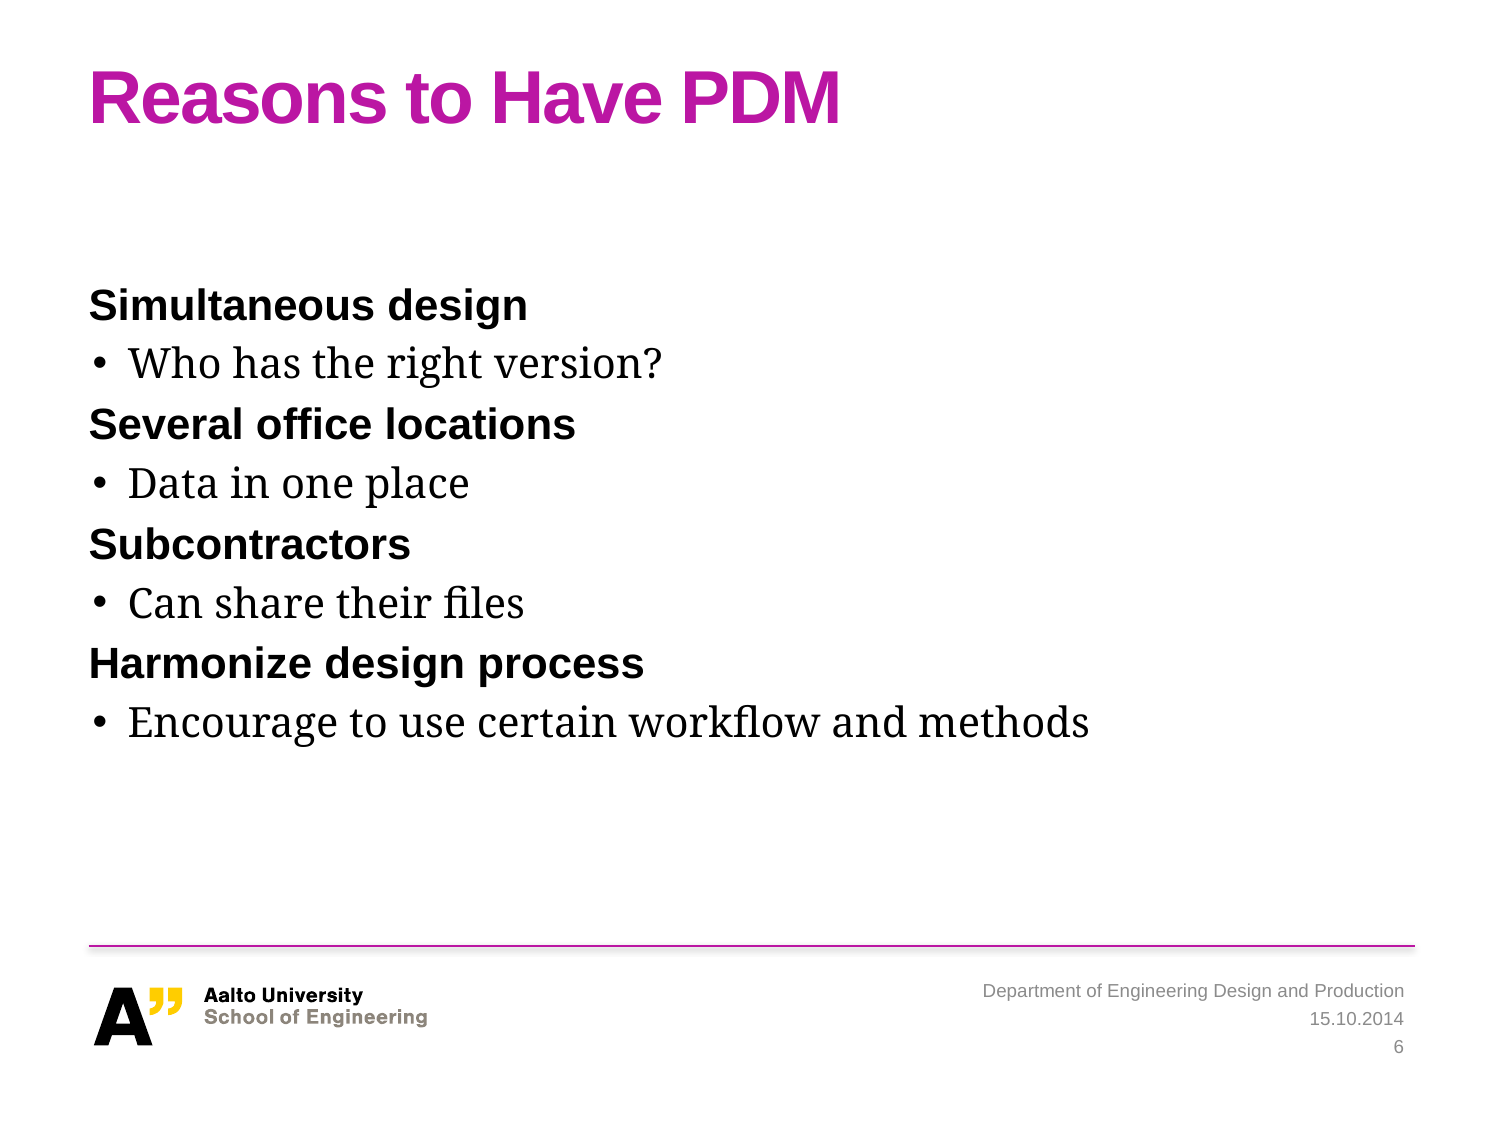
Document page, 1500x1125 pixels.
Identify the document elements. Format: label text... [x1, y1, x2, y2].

title Reasons to Have PDM [88, 62, 1415, 259]
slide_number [810, 1003, 1405, 1033]
list Simultaneous design Who has the right version? Several office locations Data in one place Subcontractors Can share their files Harmonize design process Encourage to use certain workflow and methods [88, 276, 1415, 905]
slide_number 6 [810, 1033, 1405, 1060]
footer Department of Engineering Design and Production [810, 976, 1405, 1003]
